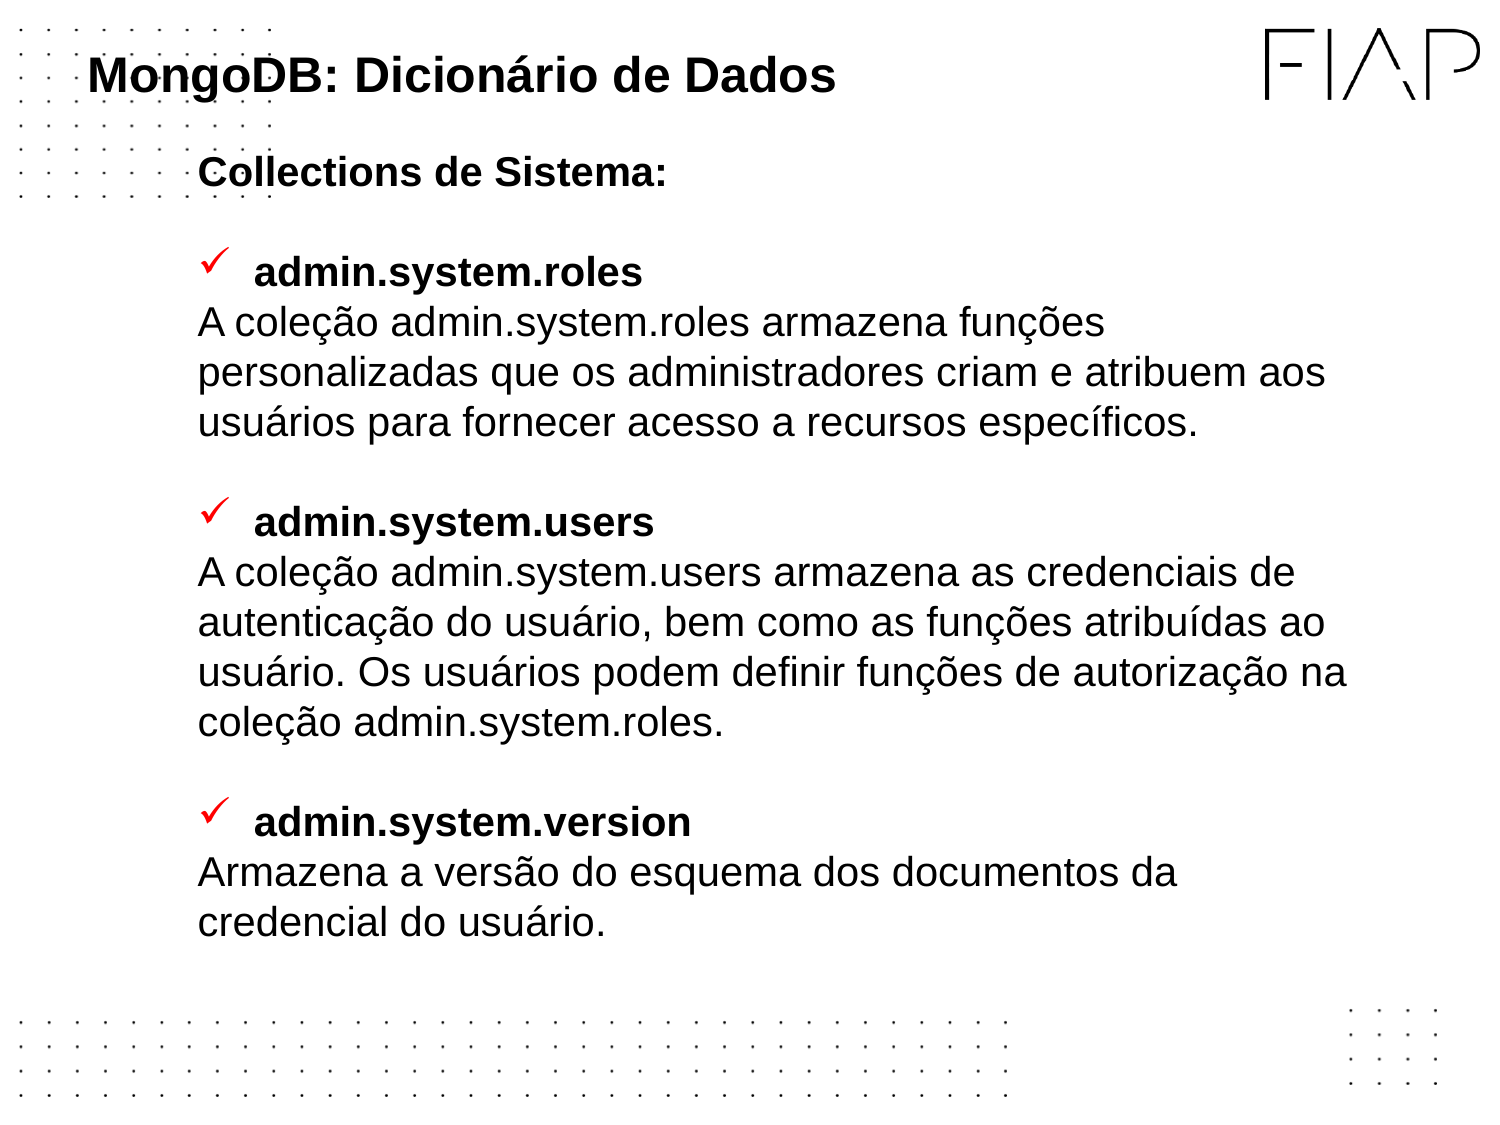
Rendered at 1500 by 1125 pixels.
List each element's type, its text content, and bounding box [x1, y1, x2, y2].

picture [19, 28, 271, 198]
picture [19, 1019, 1007, 1097]
text_box Collections de Sistema: admin.system.roles A coleção admin.system.roles armazena funções personalizadas que os administradores criam e atribuem aos usuários para fornecer acesso a recursos específicos. admin.system.users A coleção admin.system.users armazena as credenciais de autenticação do usuário, bem como as funções atribuídas ao usuário. Os usuários podem definir funções de autorização na coleção admin.system.roles. admin.system.version Armazena a versão do esquema dos documentos da credencial do usuário. [183, 137, 1386, 953]
picture [1265, 28, 1480, 100]
picture [1344, 1007, 1437, 1085]
title MongoDB: Dicionário de Dados [72, 38, 1223, 114]
